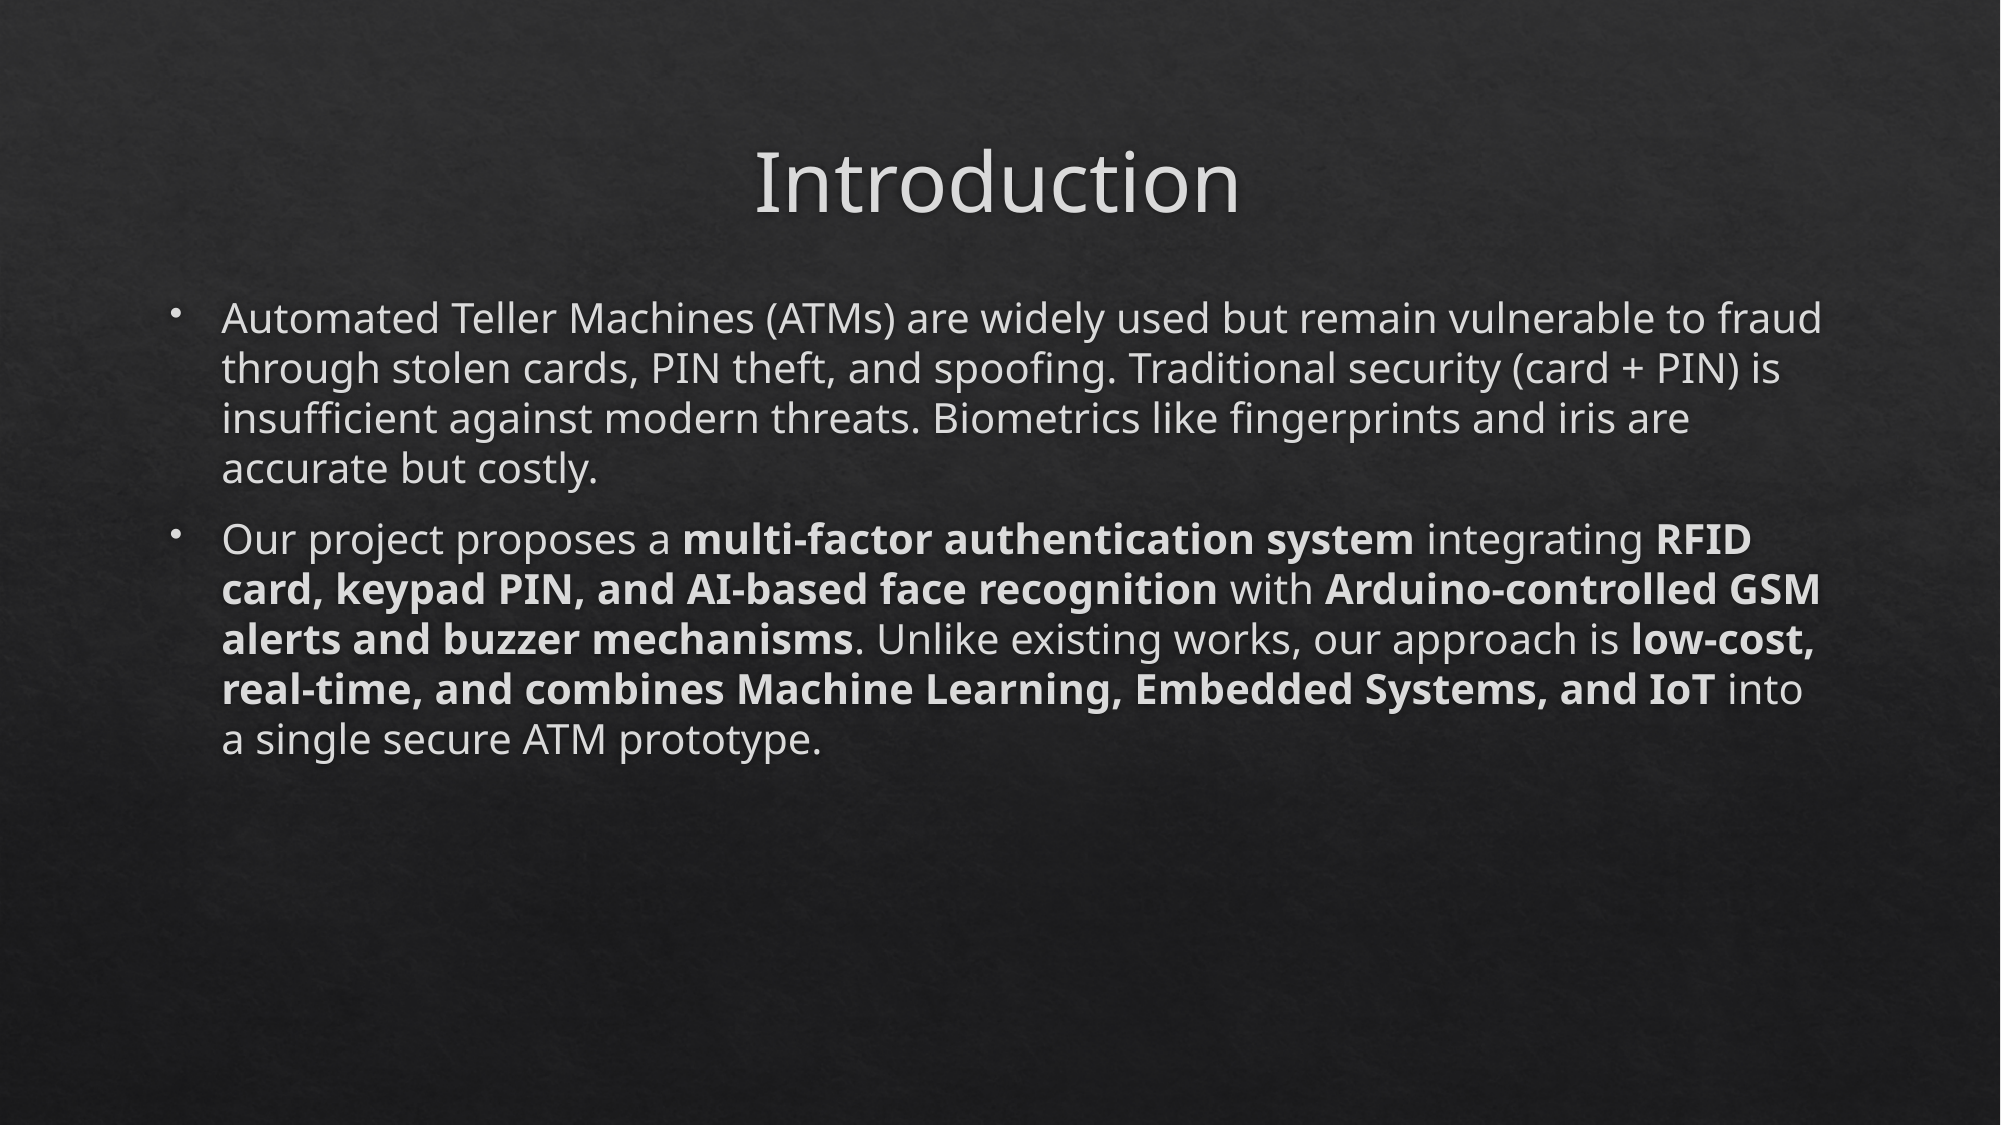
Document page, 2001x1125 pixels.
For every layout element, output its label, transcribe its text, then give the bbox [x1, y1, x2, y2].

list Automated Teller Machines (ATMs) are widely used but remain vulnerable to fraud through stolen cards, PIN theft, and spoofing. Traditional security (card + PIN) is insufficient against modern threats. Biometrics like fingerprints and iris are accurate but costly. Our project proposes a multi-factor authentication system integrating RFID card, keypad PIN, and AI-based face recognition with Arduino-controlled GSM alerts and buzzer mechanisms. Unlike existing works, our approach is low-cost, real-time, and combines Machine Learning, Embedded Systems, and IoT into a single secure ATM prototype. [149, 284, 1849, 950]
title Introduction [149, 99, 1849, 260]
